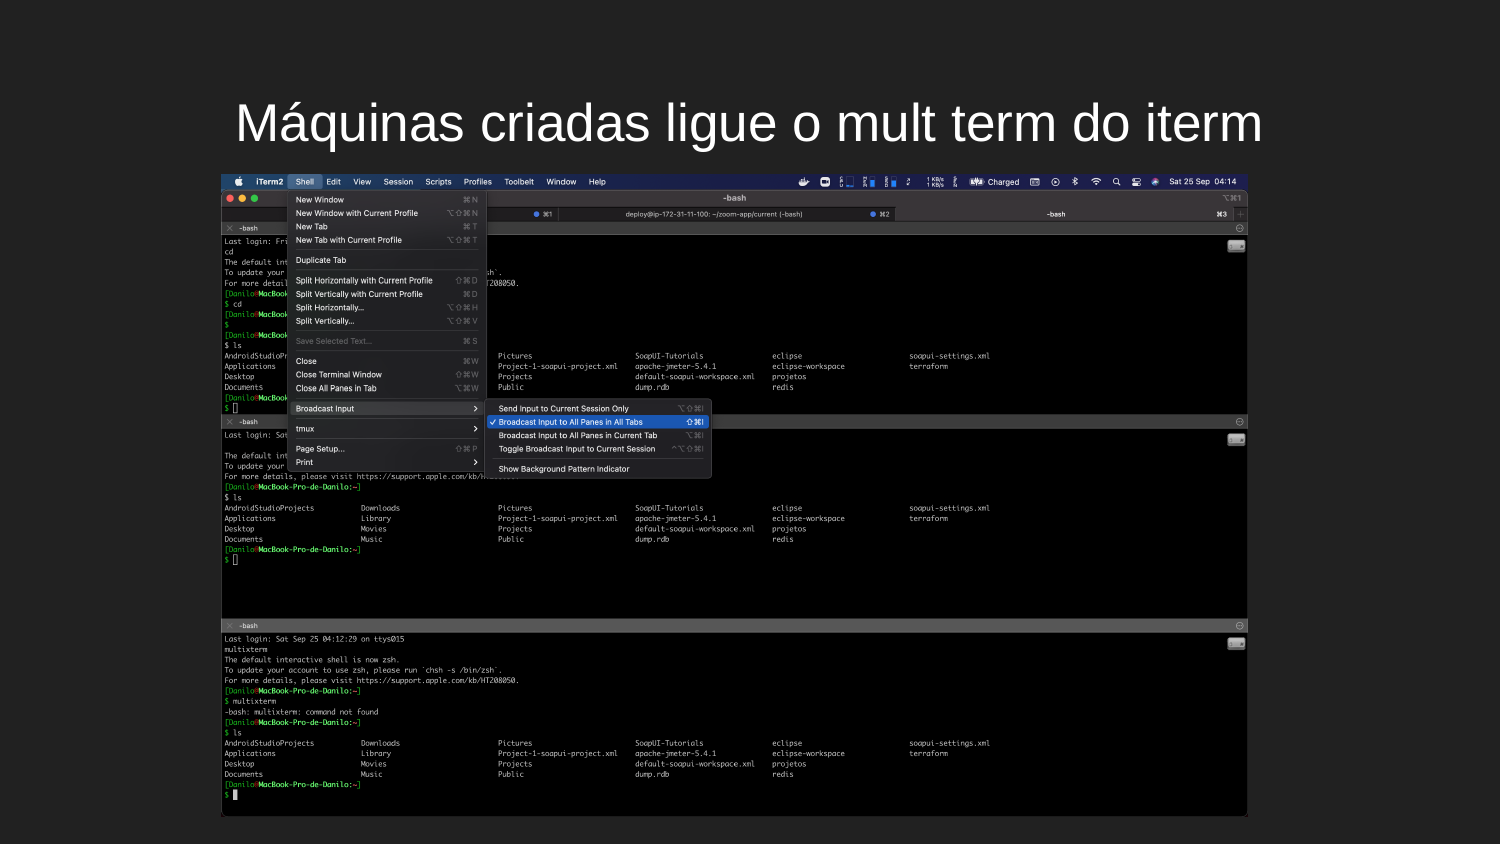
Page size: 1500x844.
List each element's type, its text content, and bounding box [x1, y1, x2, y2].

picture [221, 174, 1248, 817]
title Máquinas criadas ligue o mult term do iterm [51, 72, 1449, 167]
